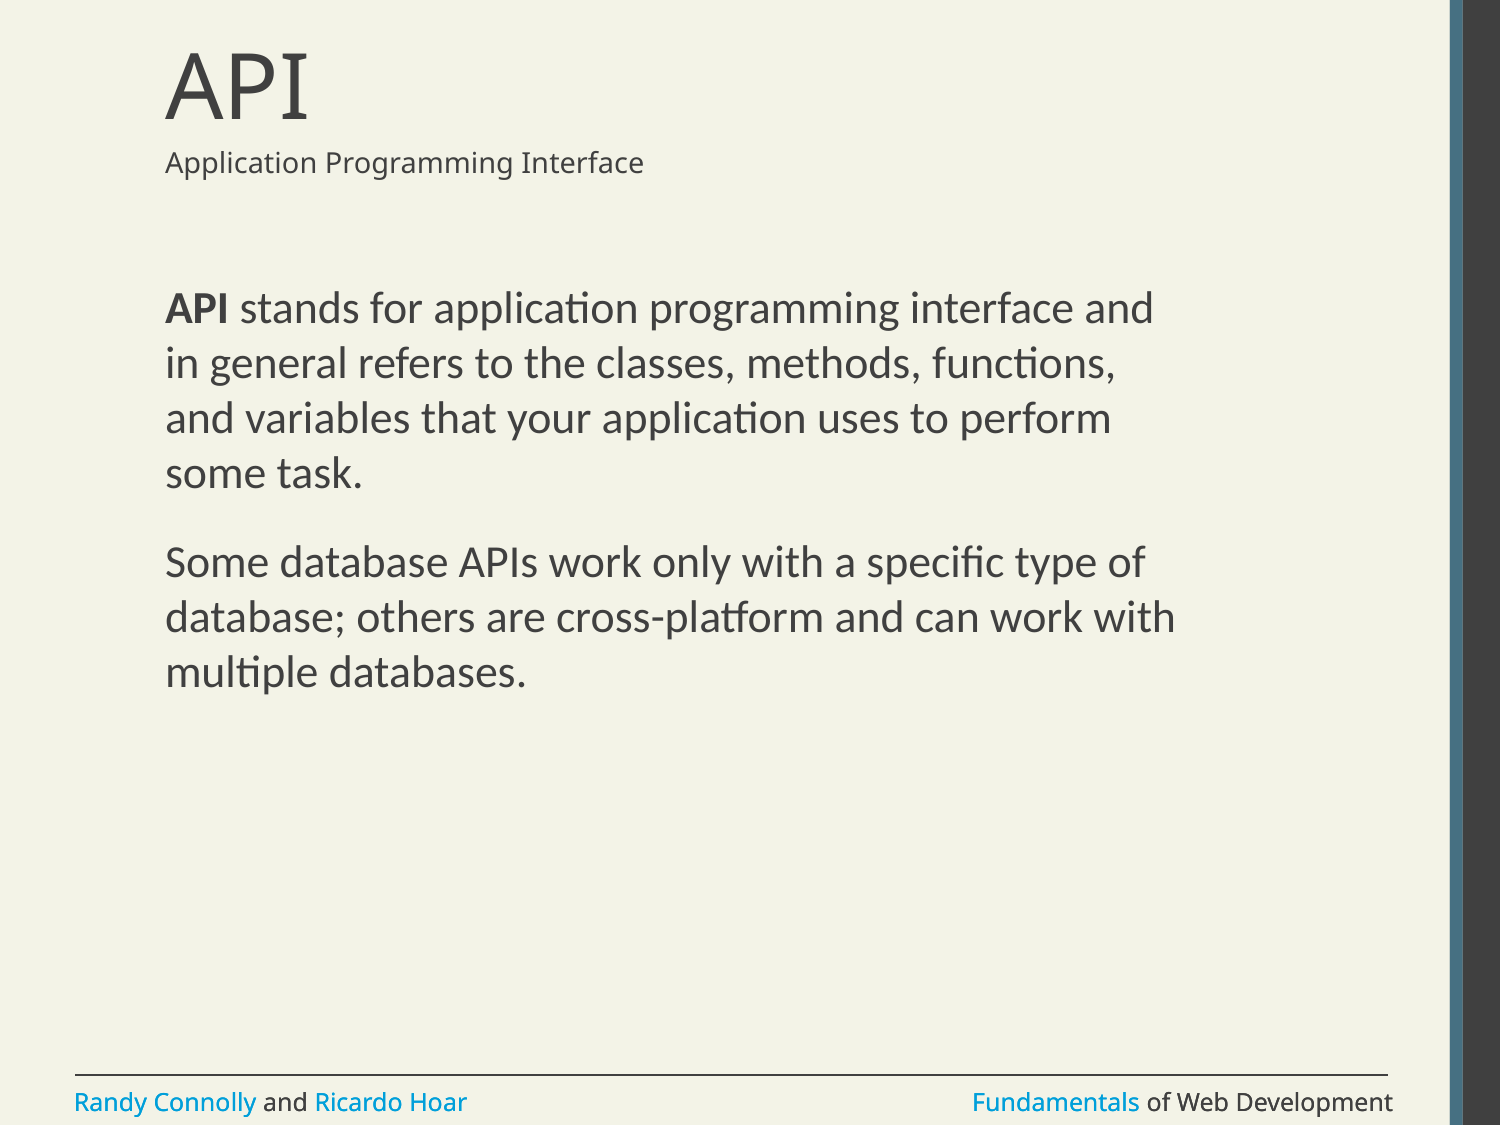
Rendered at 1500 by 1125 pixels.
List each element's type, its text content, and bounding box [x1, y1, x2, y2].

list API stands for application programming interface and in general refers to the classes, methods, functions, and variables that your application uses to perform some task. Some database APIs work only with a specific type of database; others are cross-platform and can work with multiple databases. [150, 270, 1200, 1013]
title API [150, 20, 1425, 188]
list Application Programming Interface [150, 137, 1200, 188]
